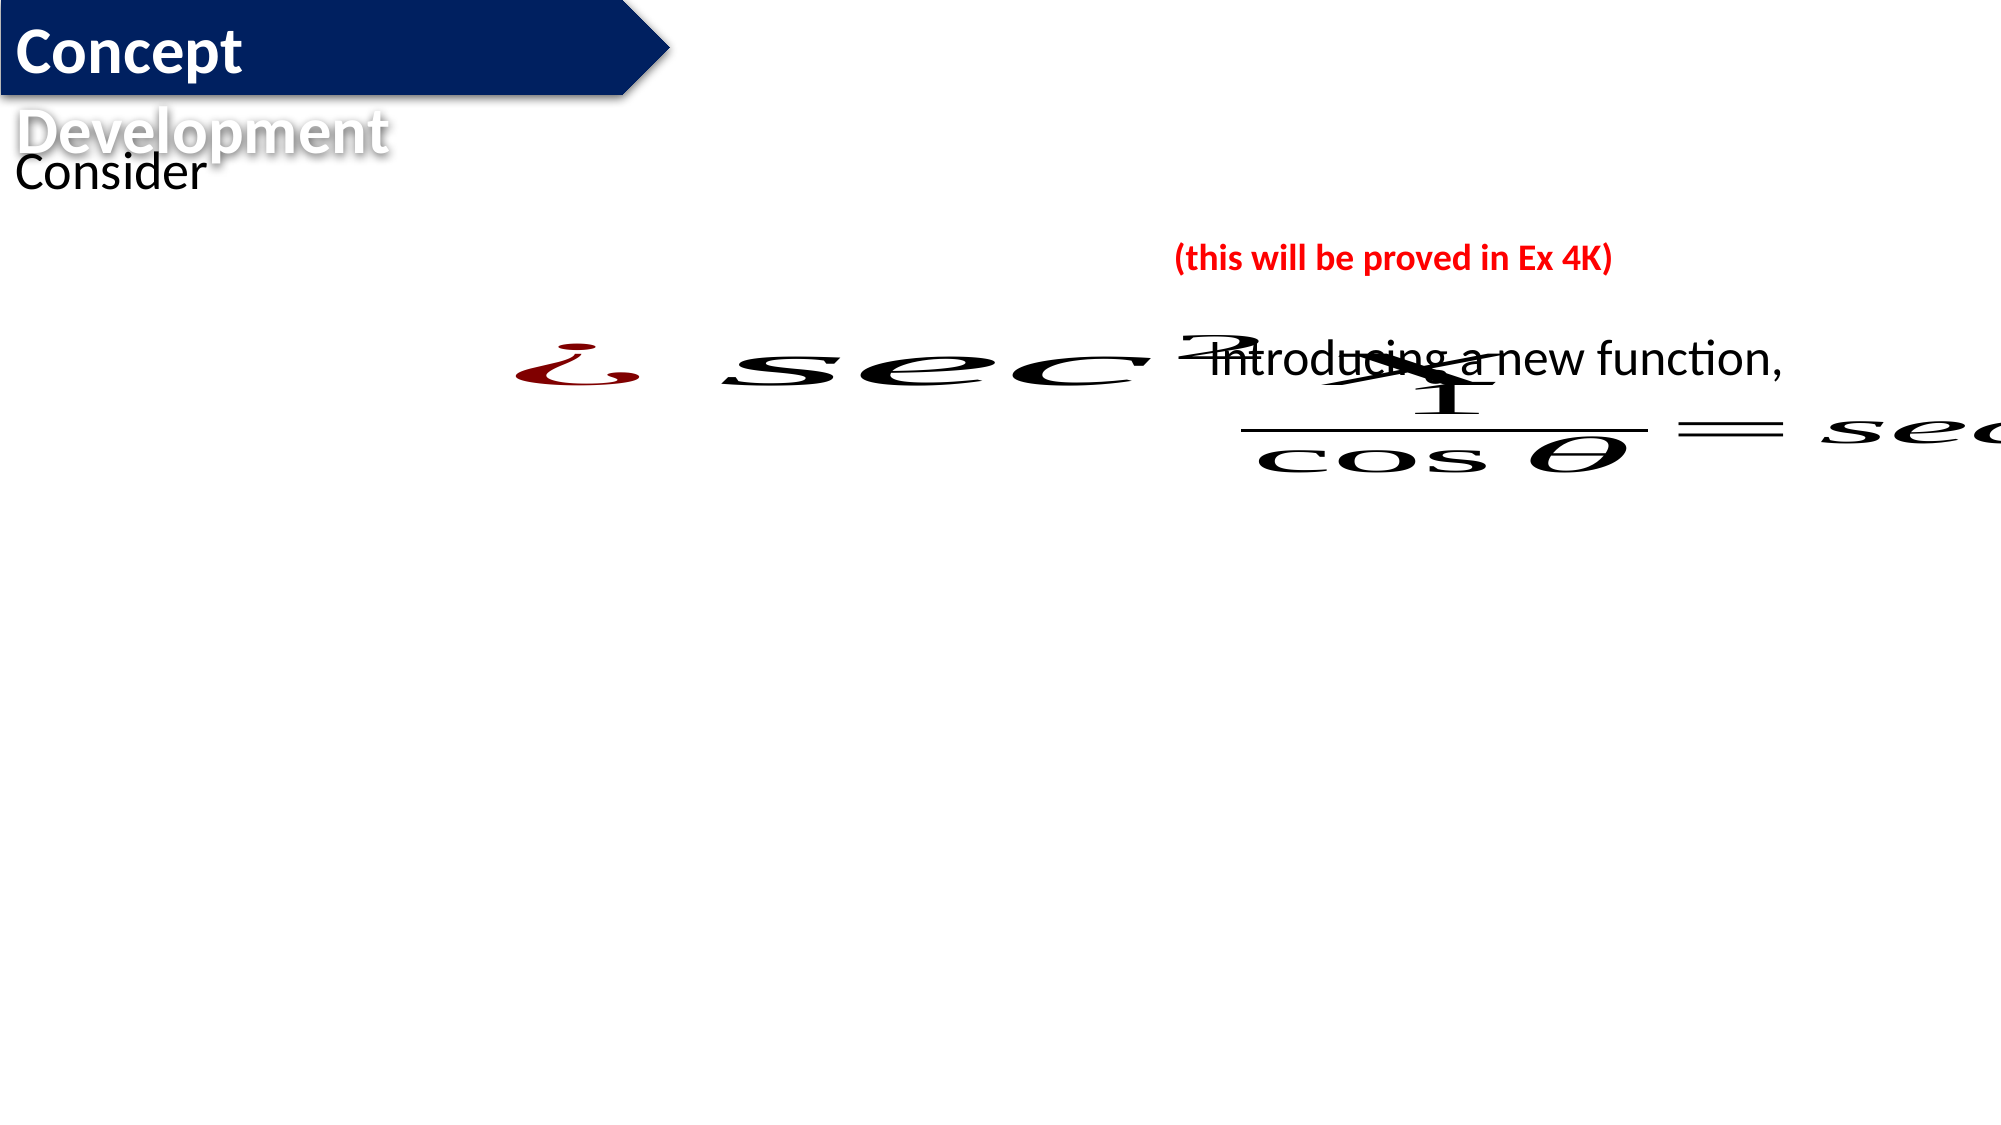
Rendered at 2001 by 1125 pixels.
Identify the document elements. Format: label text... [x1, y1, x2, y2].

text_box (this will be proved in Ex 4K) [1159, 225, 1636, 331]
list Introducing a new function, [1193, 323, 1894, 395]
text_box Concept Development [1, 0, 670, 95]
